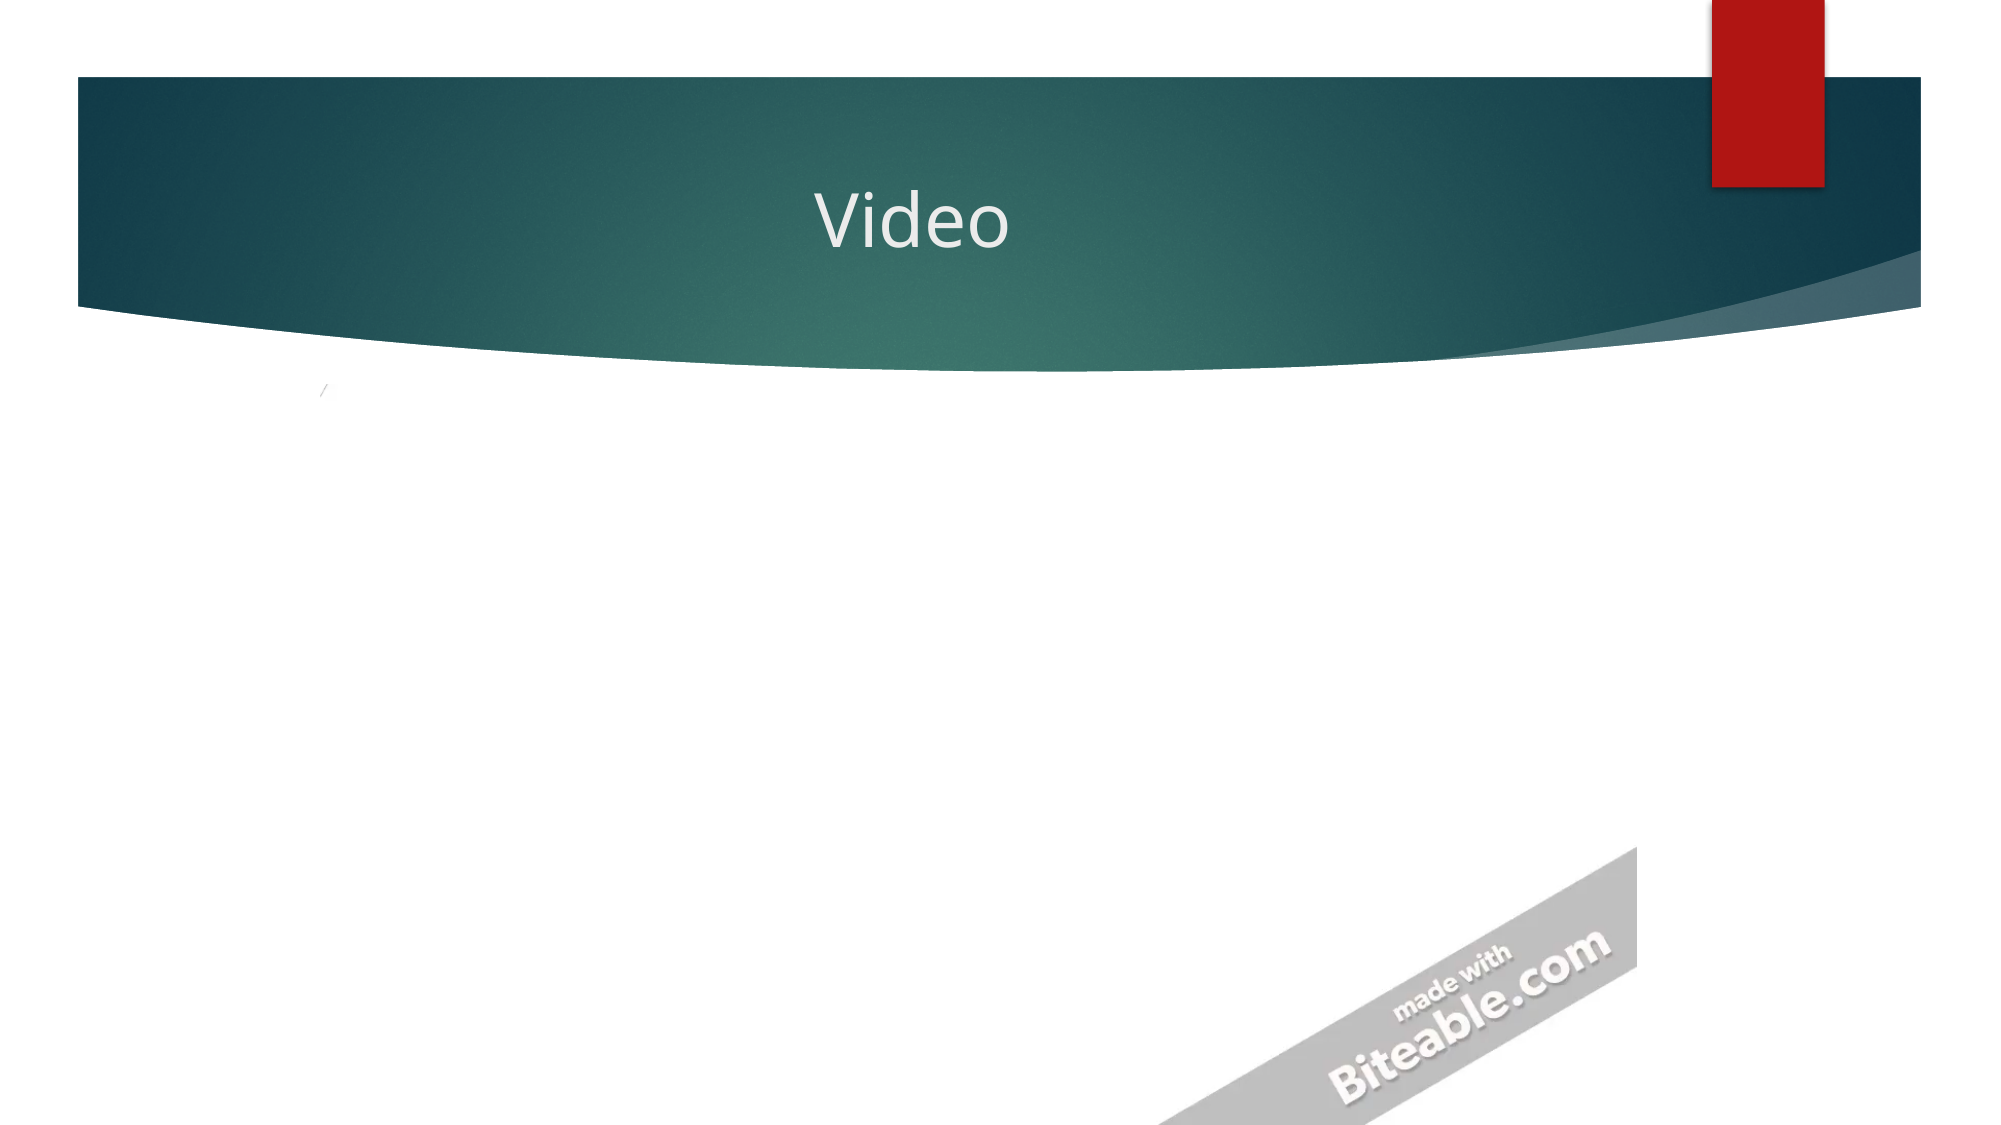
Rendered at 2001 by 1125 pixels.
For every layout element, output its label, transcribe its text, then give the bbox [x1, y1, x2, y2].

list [319, 383, 1638, 1125]
title Video [189, 159, 1638, 276]
